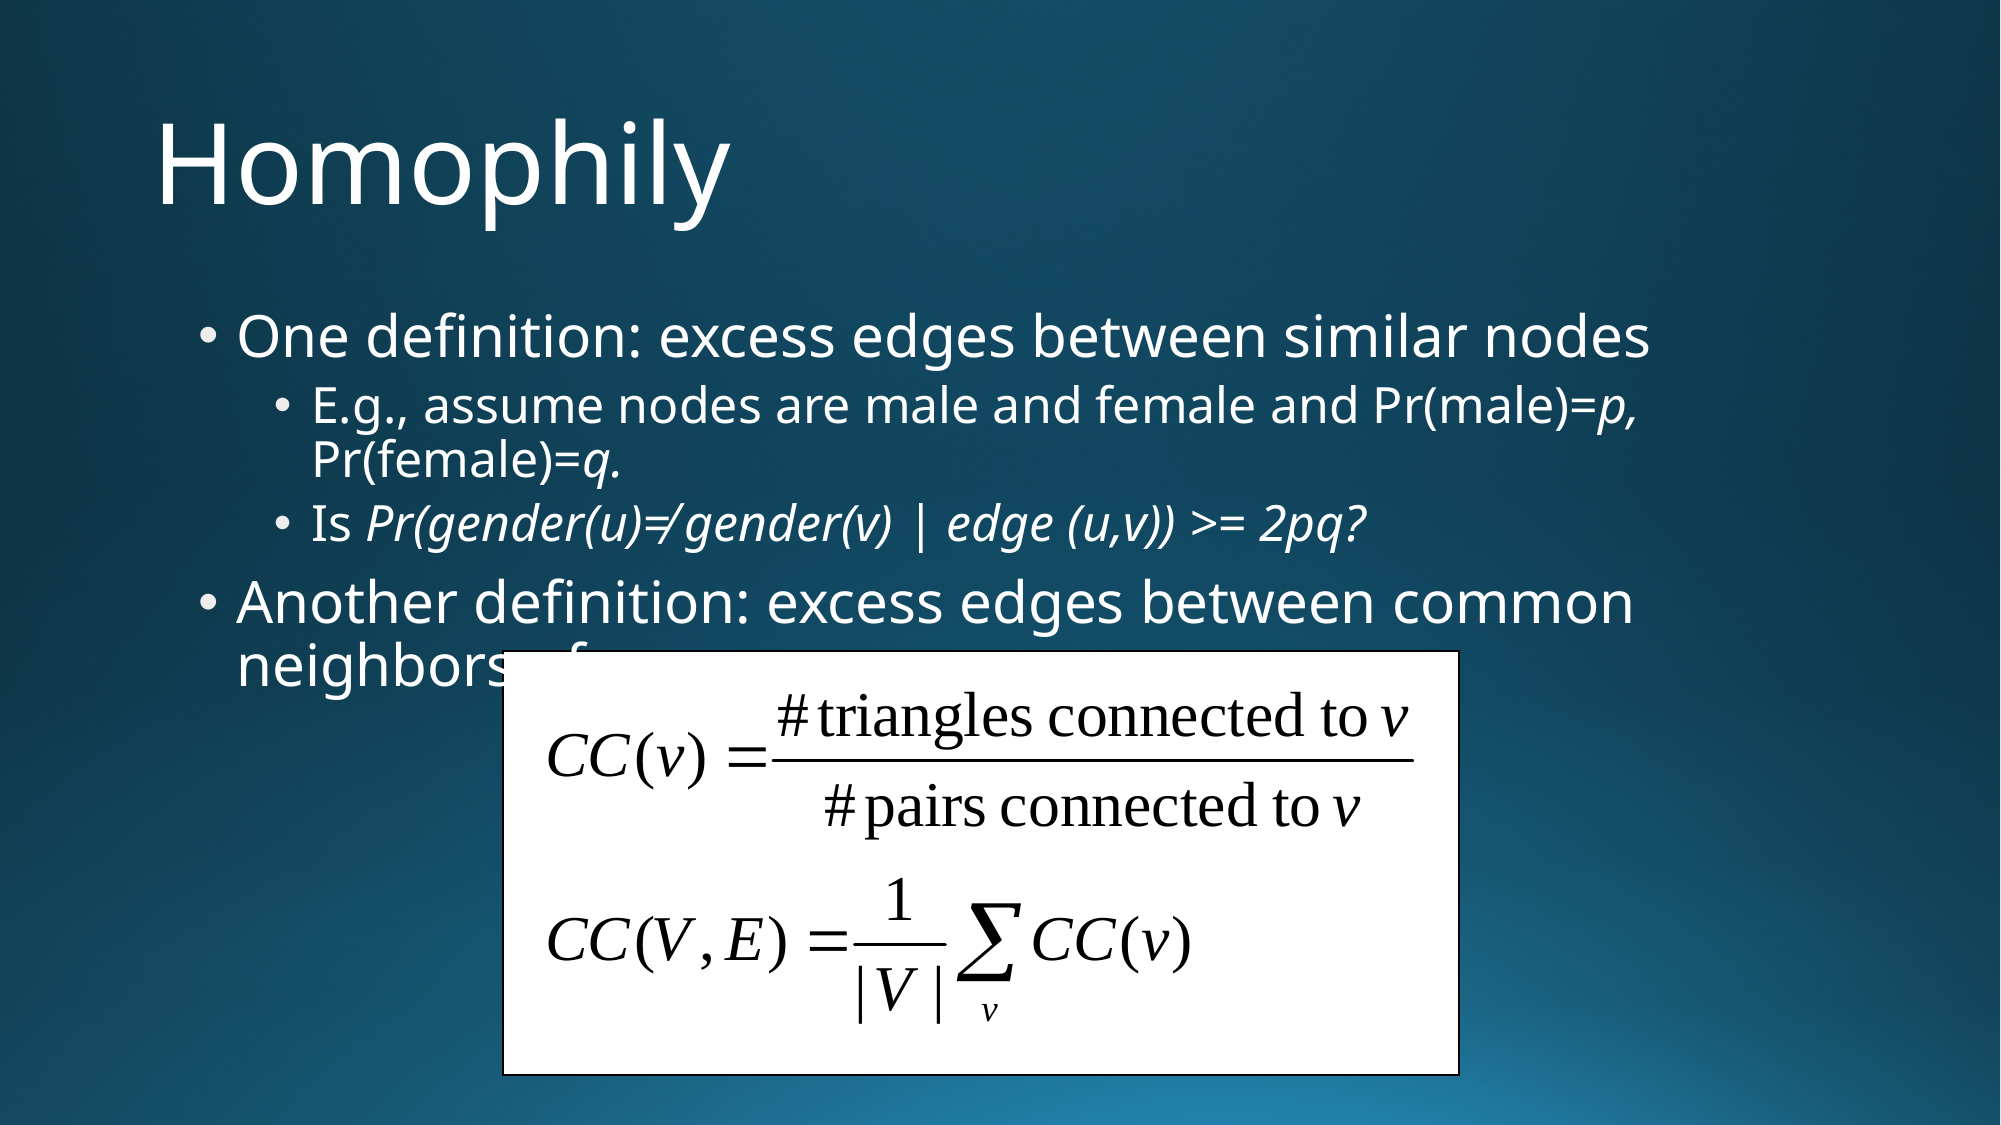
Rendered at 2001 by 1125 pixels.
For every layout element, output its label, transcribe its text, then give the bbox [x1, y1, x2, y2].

text_box [502, 1014, 1460, 1076]
list One definition: excess edges between similar nodes E.g., assume nodes are male and female and Pr(male)=p, Pr(female)=q. Is Pr(gender(u)≠ gender(v) | edge (u,v)) >= 2pq? Another definition: excess edges between common neighbors of v [183, 299, 1863, 1014]
title Homophily [137, 59, 1863, 278]
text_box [537, 674, 1429, 1036]
picture [0, 0, 2001, 1125]
